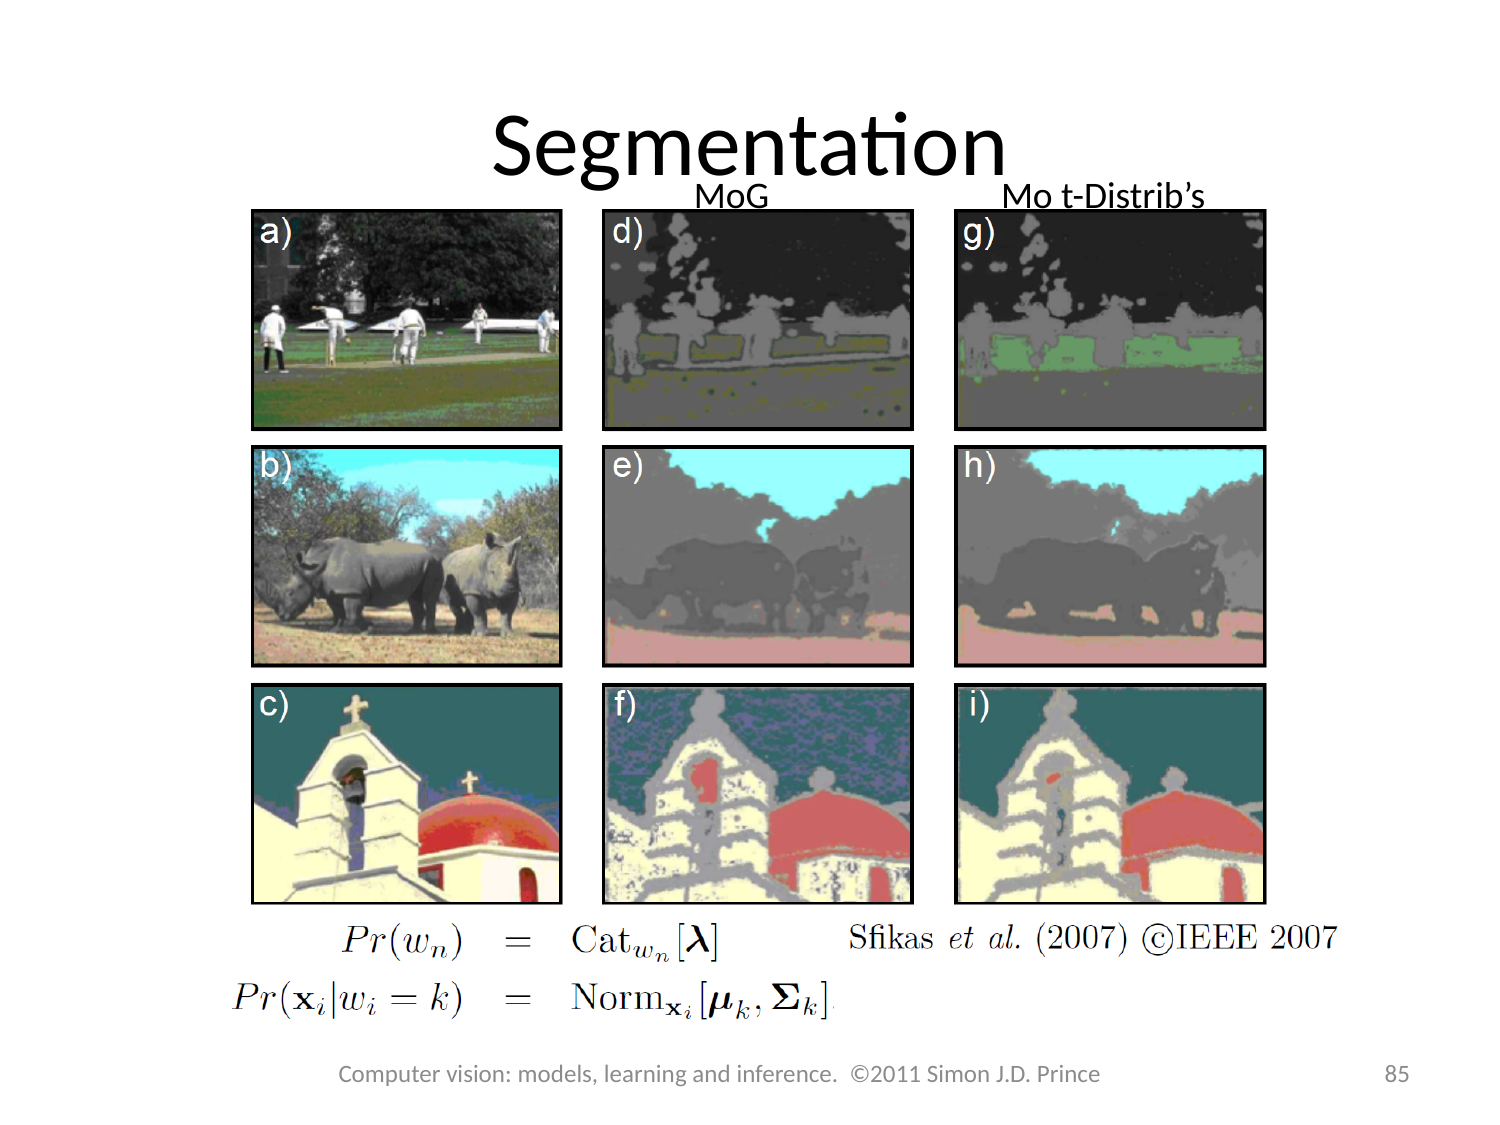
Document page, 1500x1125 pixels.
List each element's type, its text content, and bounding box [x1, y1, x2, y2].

text_box 85 [1140, 1042, 1425, 1103]
picture [218, 199, 1341, 1046]
text_box Mo t-Distrib’s [986, 163, 1221, 198]
text_box Computer vision: models, learning and inference. ©2011 Simon J.D. Prince [301, 1042, 1140, 1103]
text_box MoG [679, 163, 785, 198]
title Segmentation [75, 45, 1425, 233]
